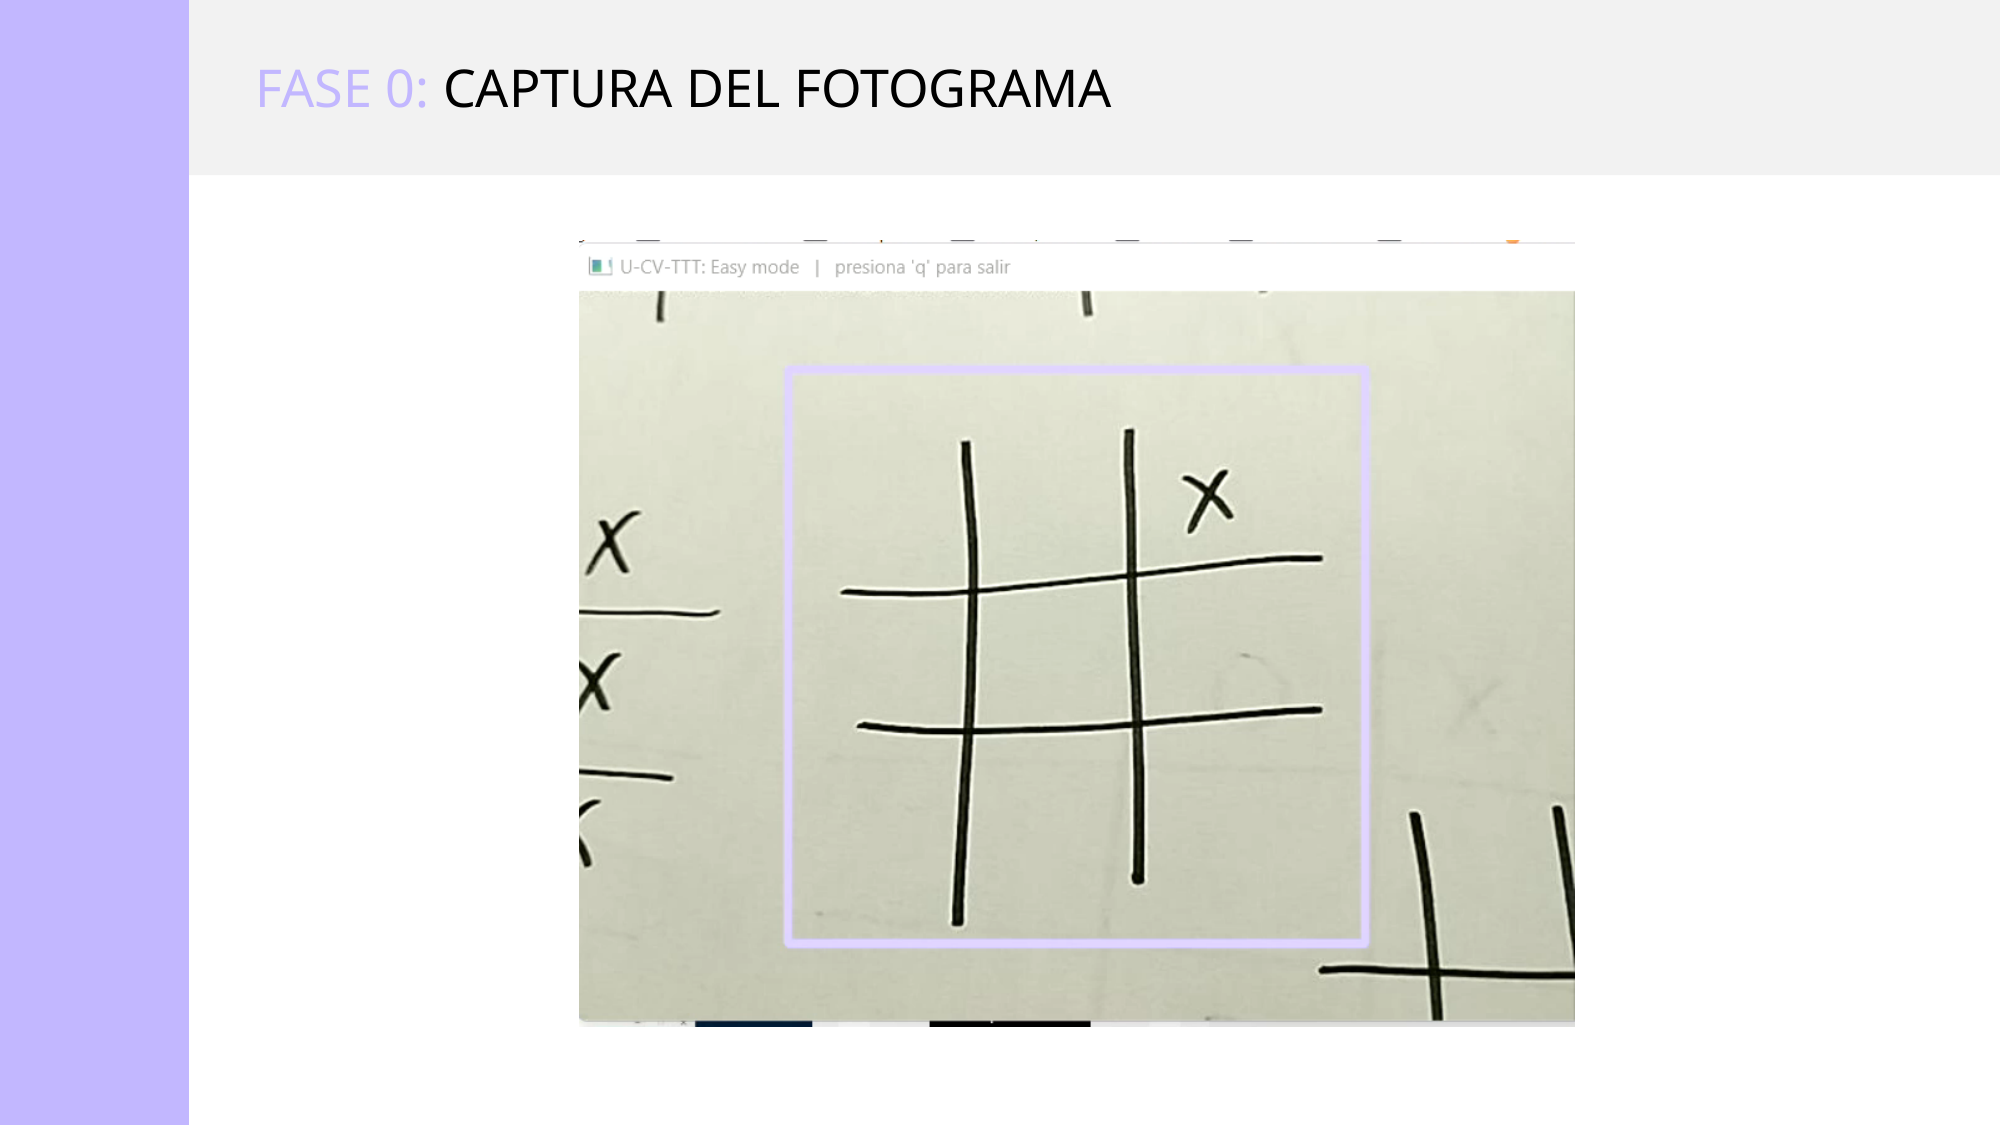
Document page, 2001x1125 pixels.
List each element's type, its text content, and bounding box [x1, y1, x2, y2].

text_box [0, 0, 190, 1125]
text_box FASE 0: CAPTURA DEL FOTOGRAMA [240, 48, 1760, 126]
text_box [579, 239, 1575, 1028]
text_box [190, 0, 2000, 176]
